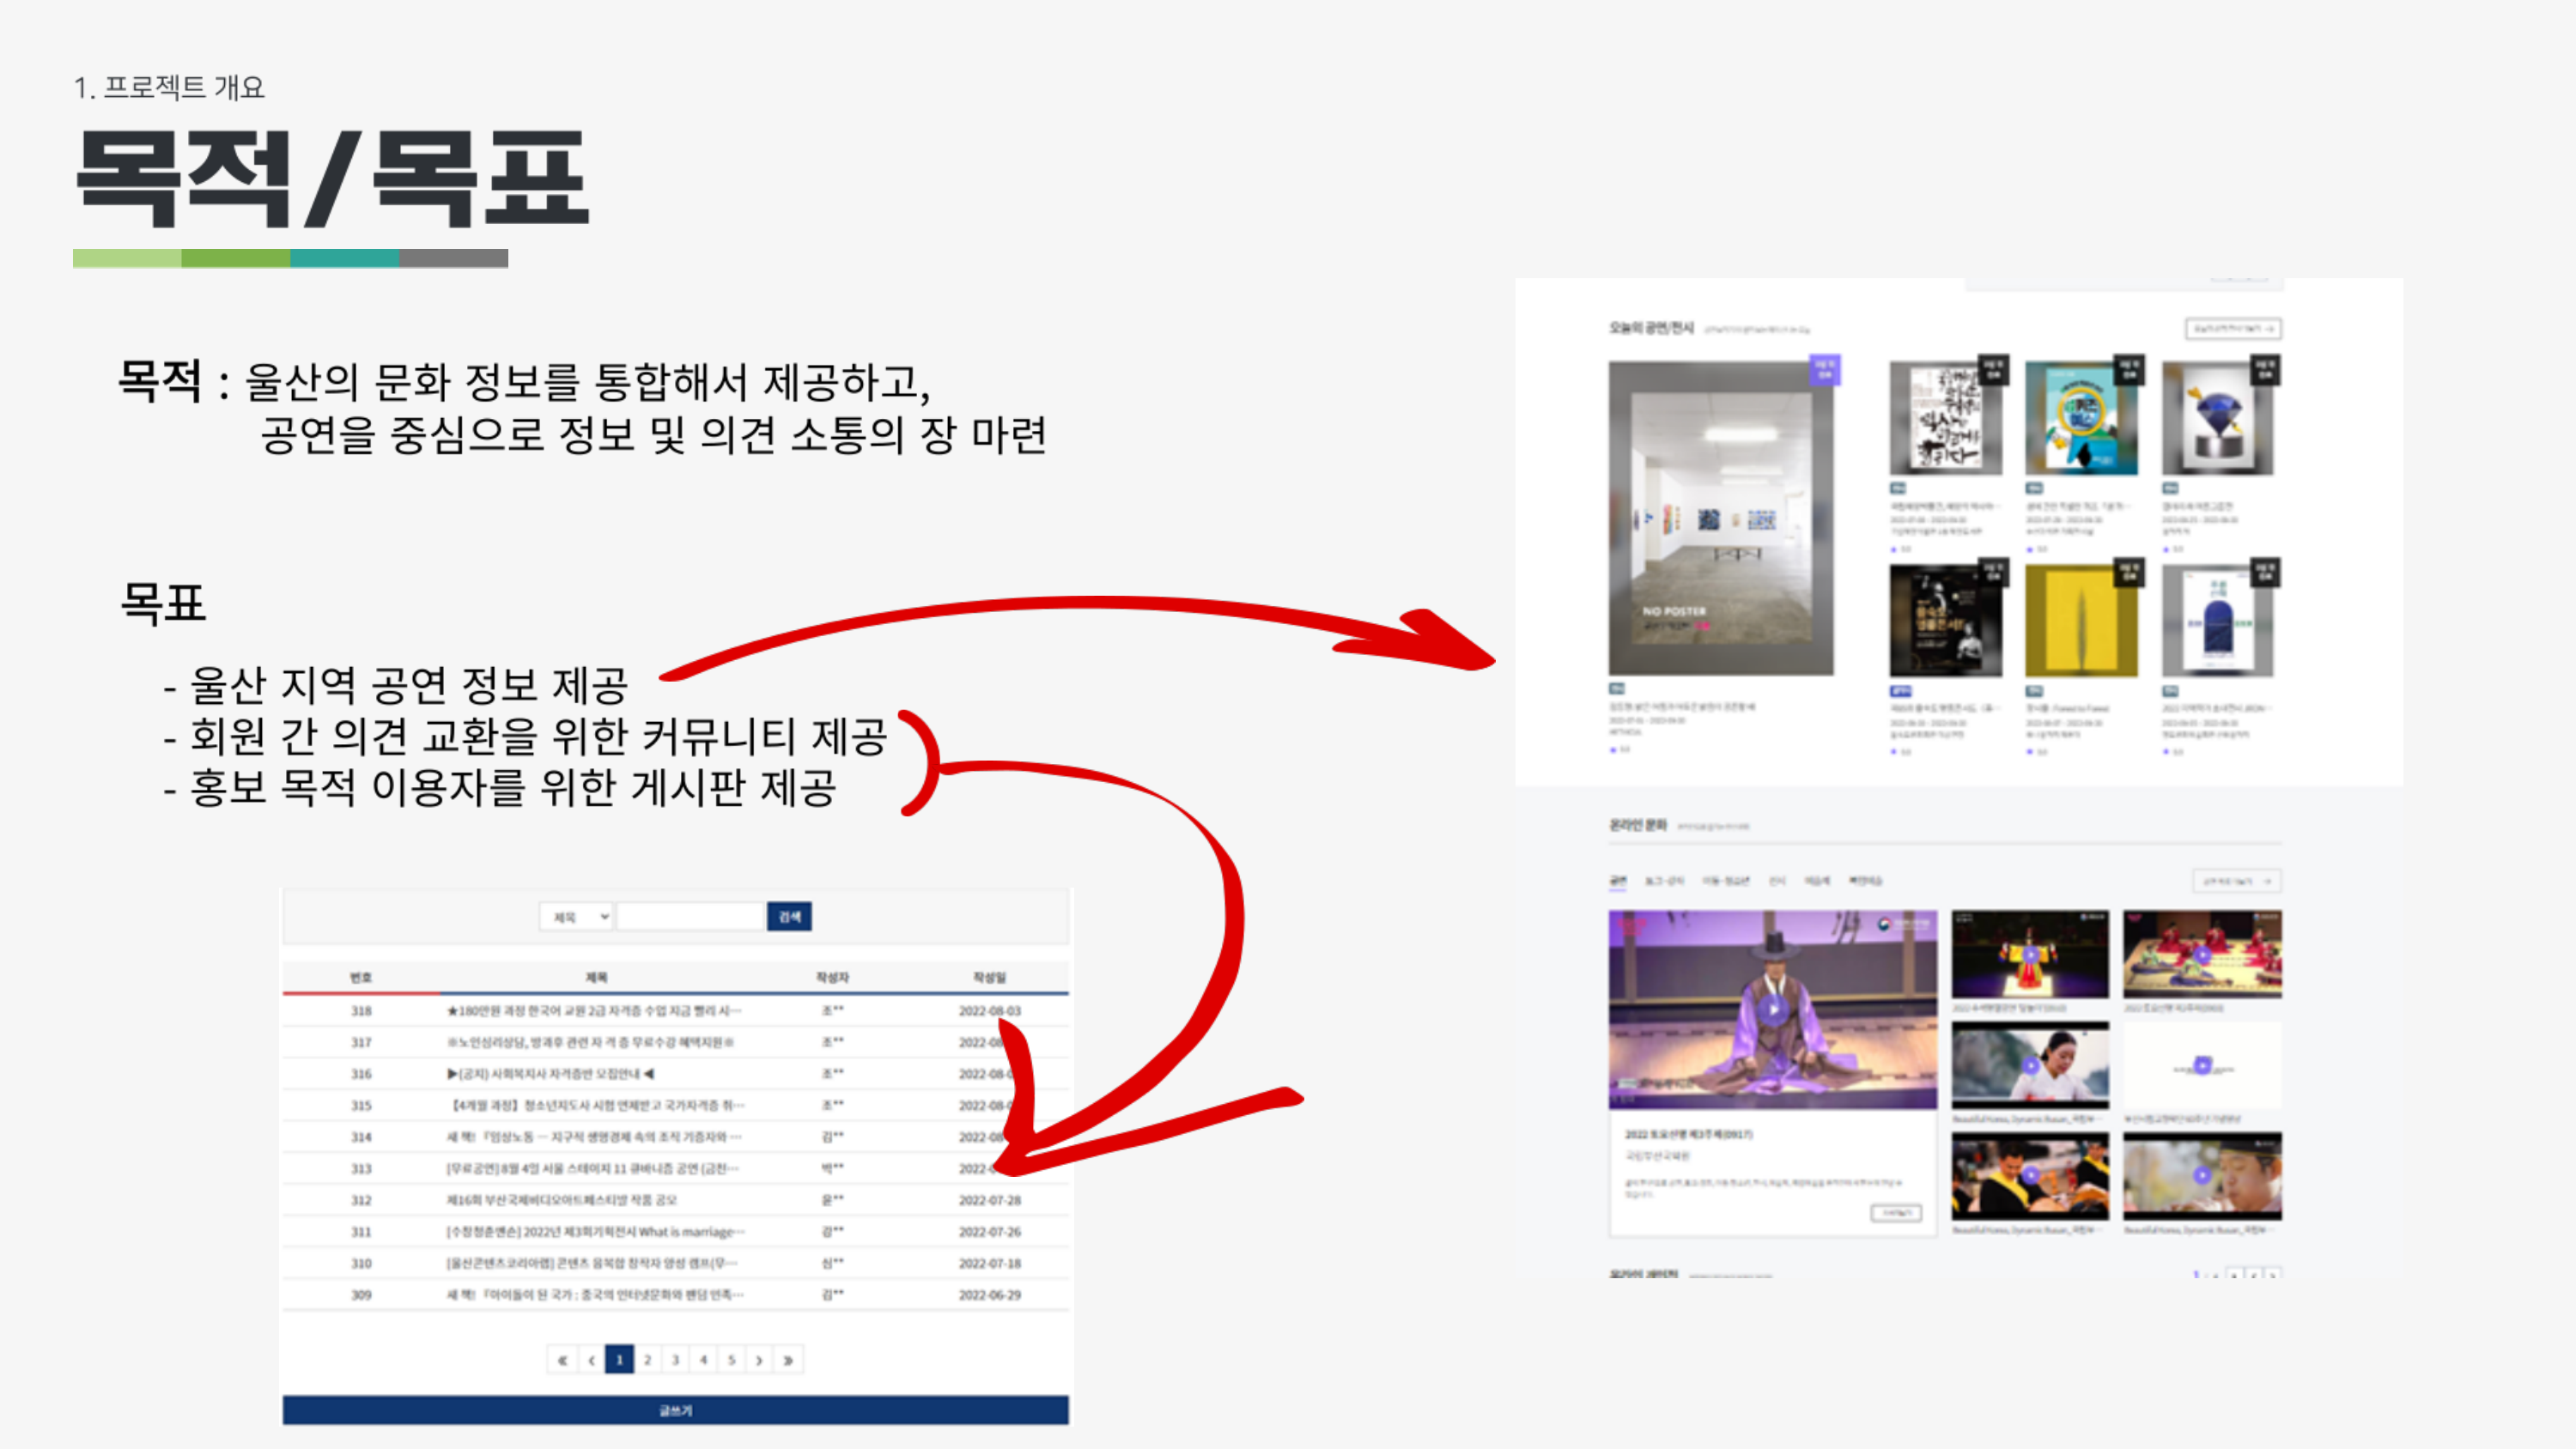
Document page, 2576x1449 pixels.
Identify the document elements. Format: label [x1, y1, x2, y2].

text_box [73, 249, 508, 269]
picture [105, 518, 940, 842]
text_box [279, 888, 1074, 1428]
text_box [865, 741, 972, 785]
picture [56, 64, 641, 279]
picture [111, 340, 1067, 477]
text_box [1516, 278, 2403, 1278]
text_box [931, 761, 1304, 1177]
text_box [659, 596, 1496, 682]
